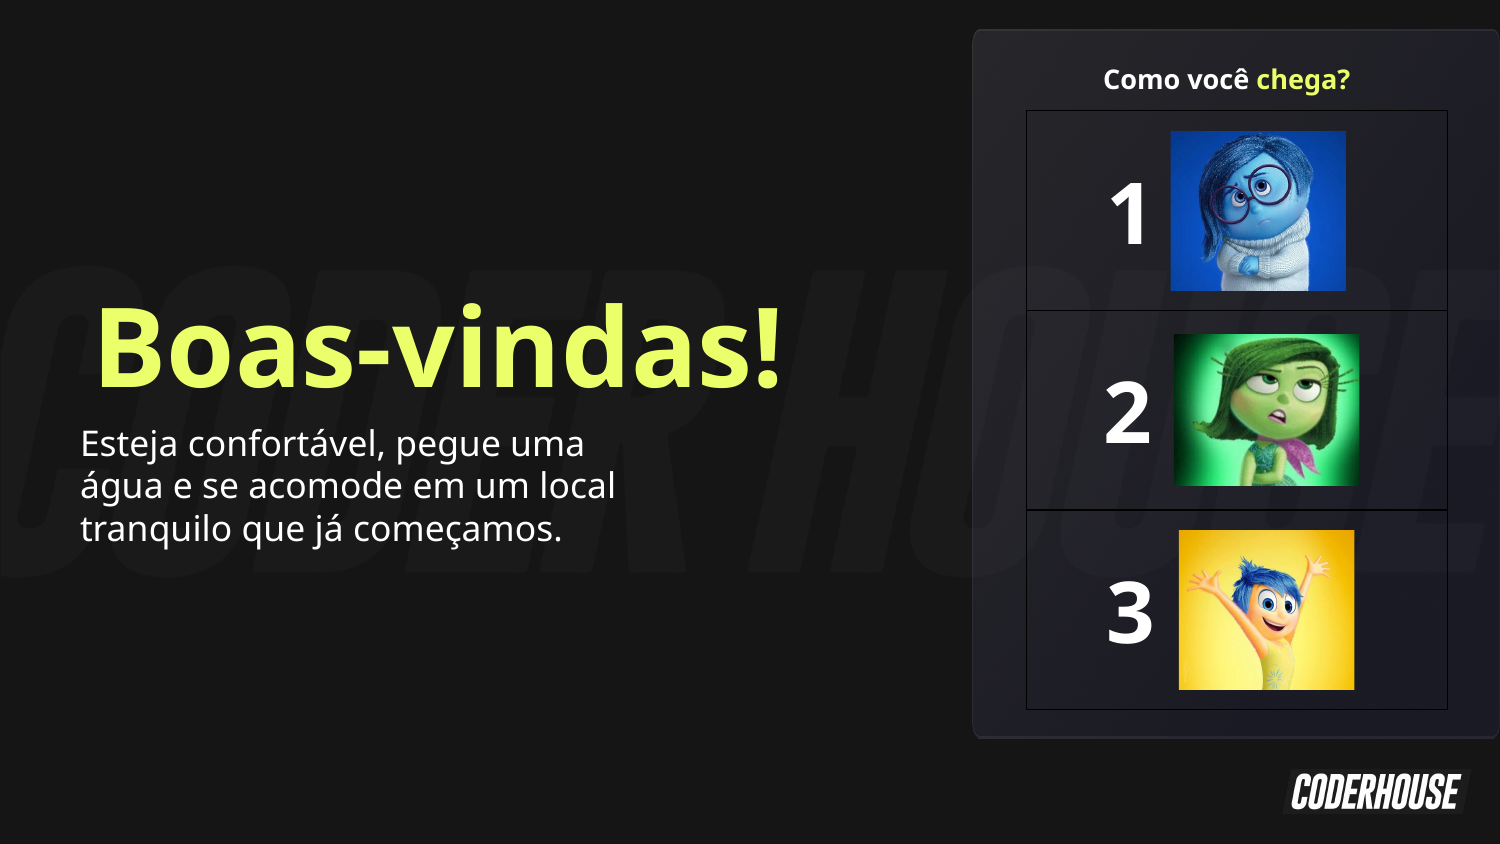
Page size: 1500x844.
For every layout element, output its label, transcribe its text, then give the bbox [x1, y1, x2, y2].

text_box Esteja confortável, pegue uma água e se acomode em um local tranquilo que já começamos. [64, 405, 691, 564]
picture [0, 0, 1500, 844]
text_box Boas-vindas! [27, 277, 850, 427]
